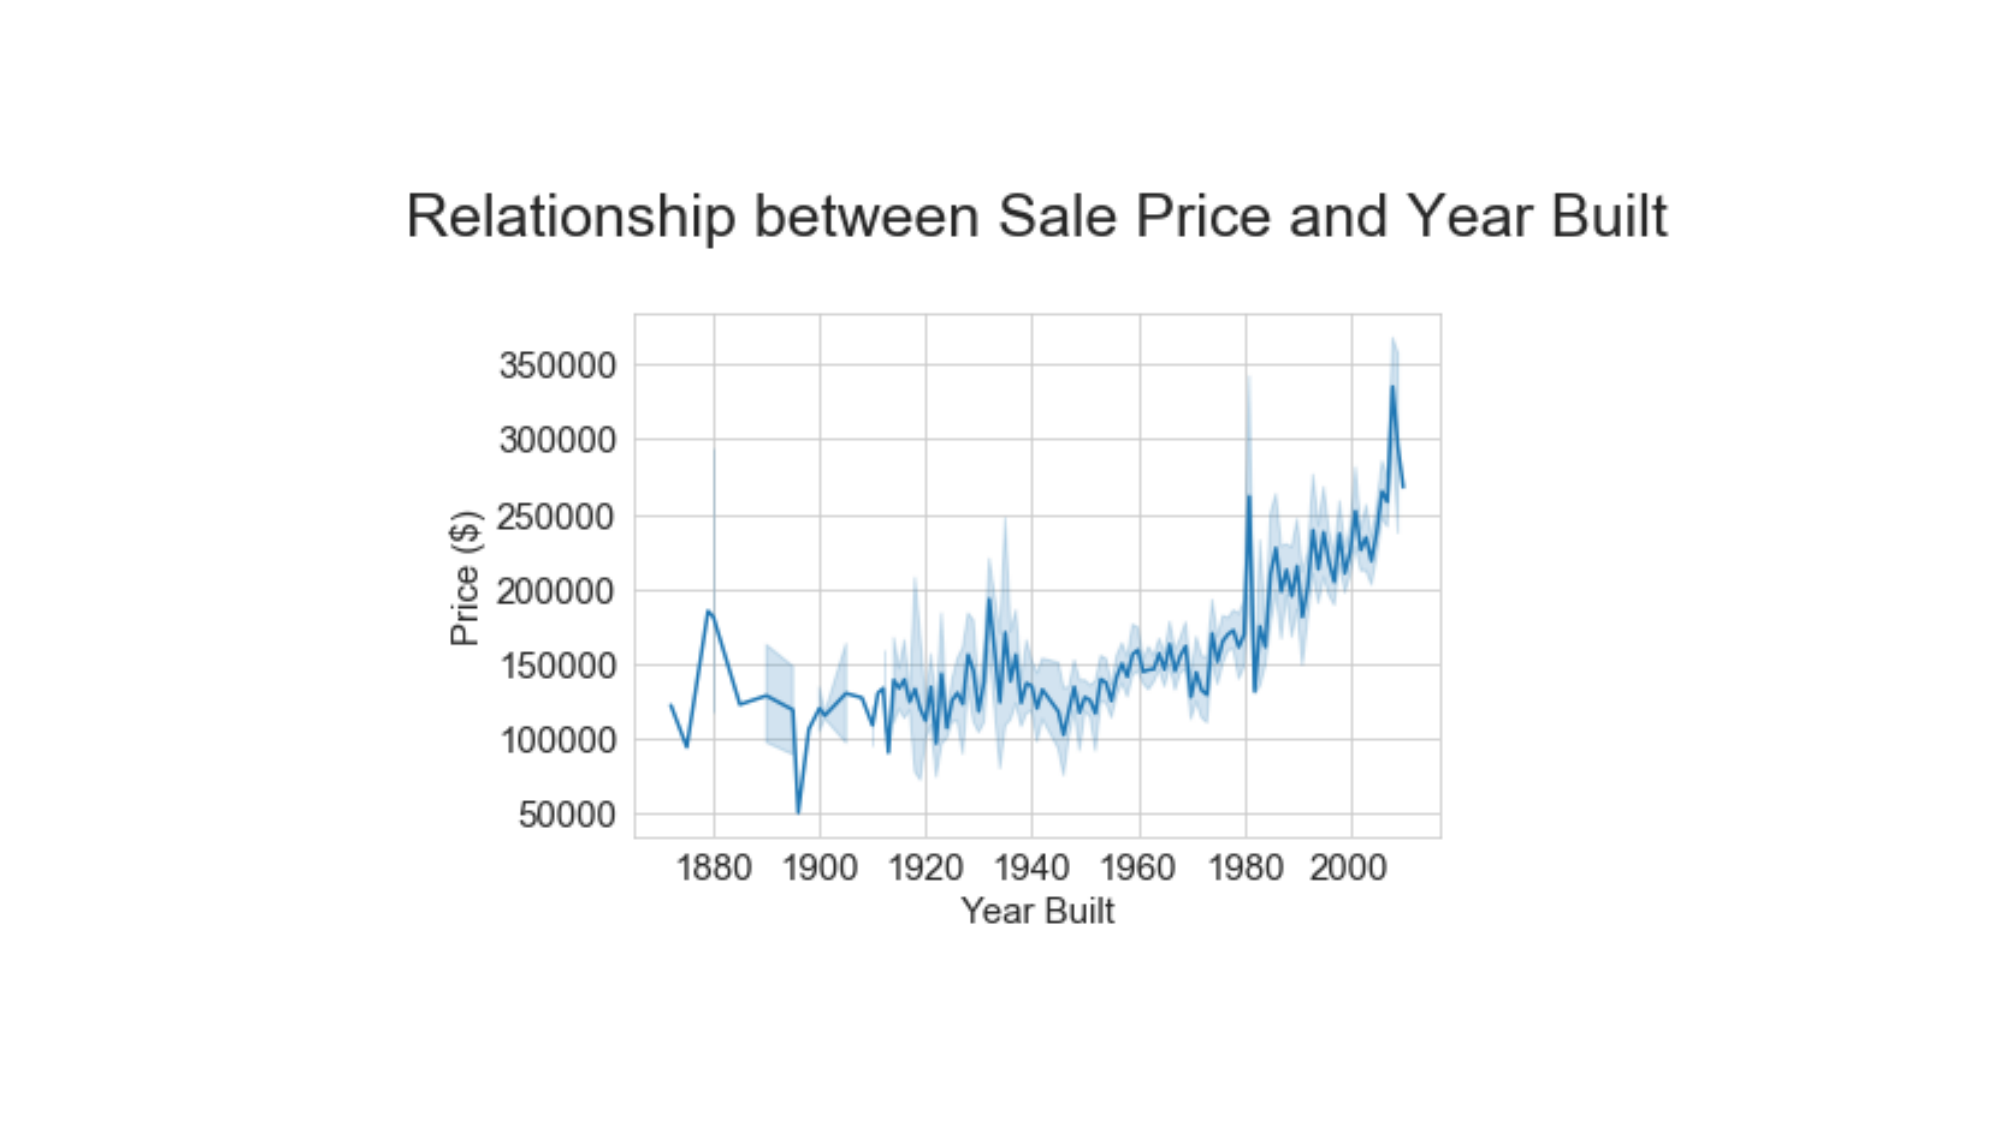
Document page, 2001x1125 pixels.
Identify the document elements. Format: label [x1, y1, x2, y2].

picture [389, 177, 1686, 948]
